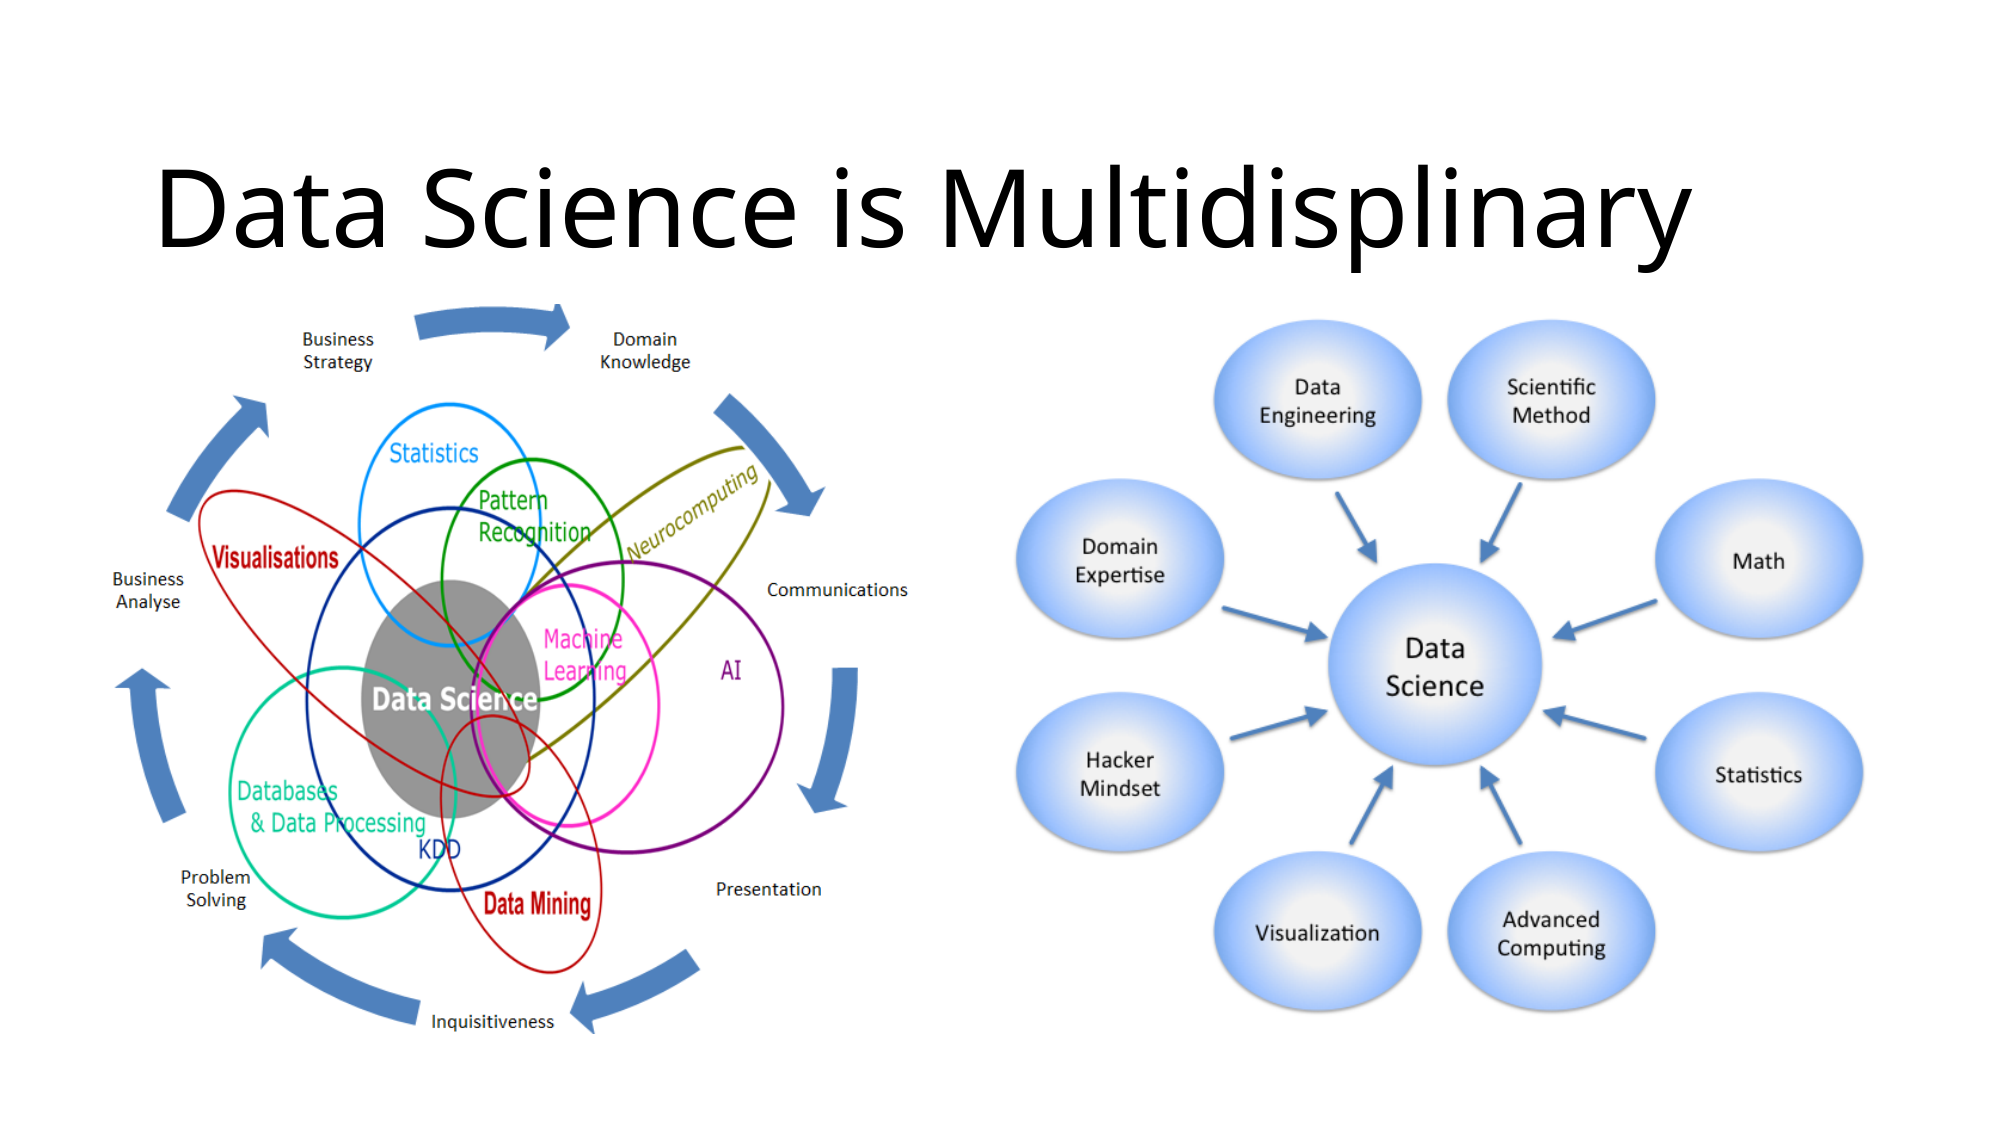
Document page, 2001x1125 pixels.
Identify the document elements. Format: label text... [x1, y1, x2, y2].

title Data Science is Multidisplinary [137, 59, 1863, 304]
picture [949, 304, 1923, 1035]
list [30, 304, 949, 1035]
